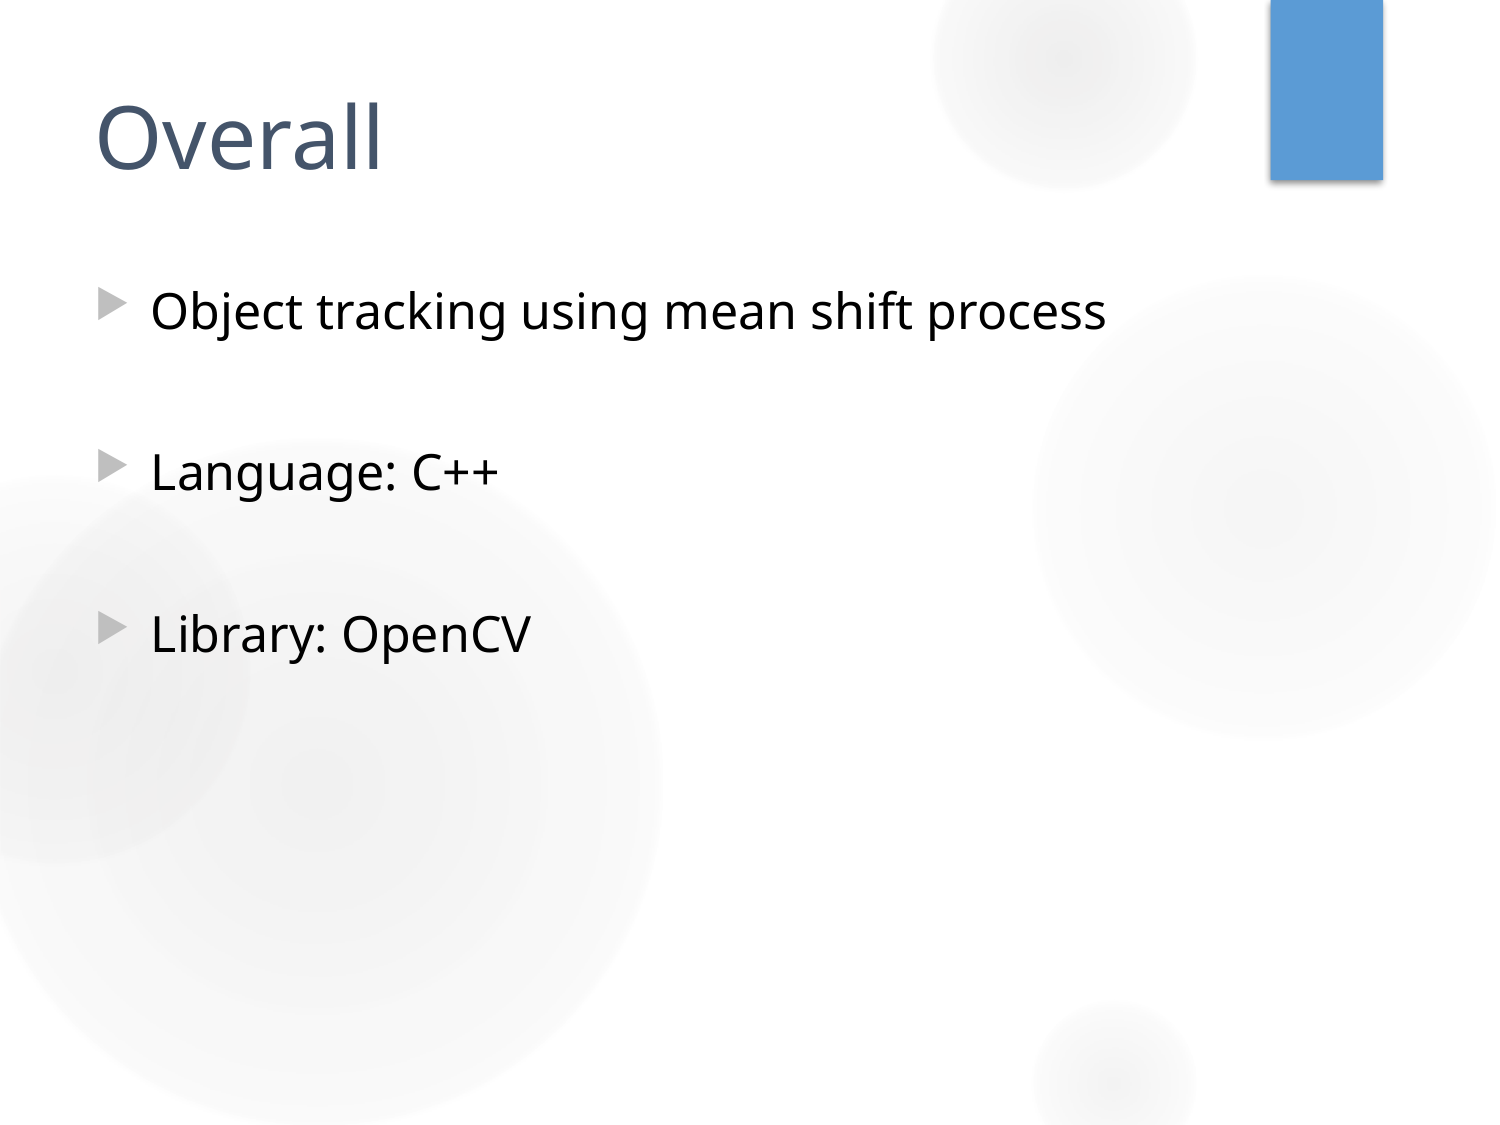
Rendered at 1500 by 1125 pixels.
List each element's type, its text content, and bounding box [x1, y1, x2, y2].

list Object tracking using mean shift process Language: C++ Library: OpenCV [79, 271, 1237, 1025]
title Overall [79, 74, 1237, 205]
